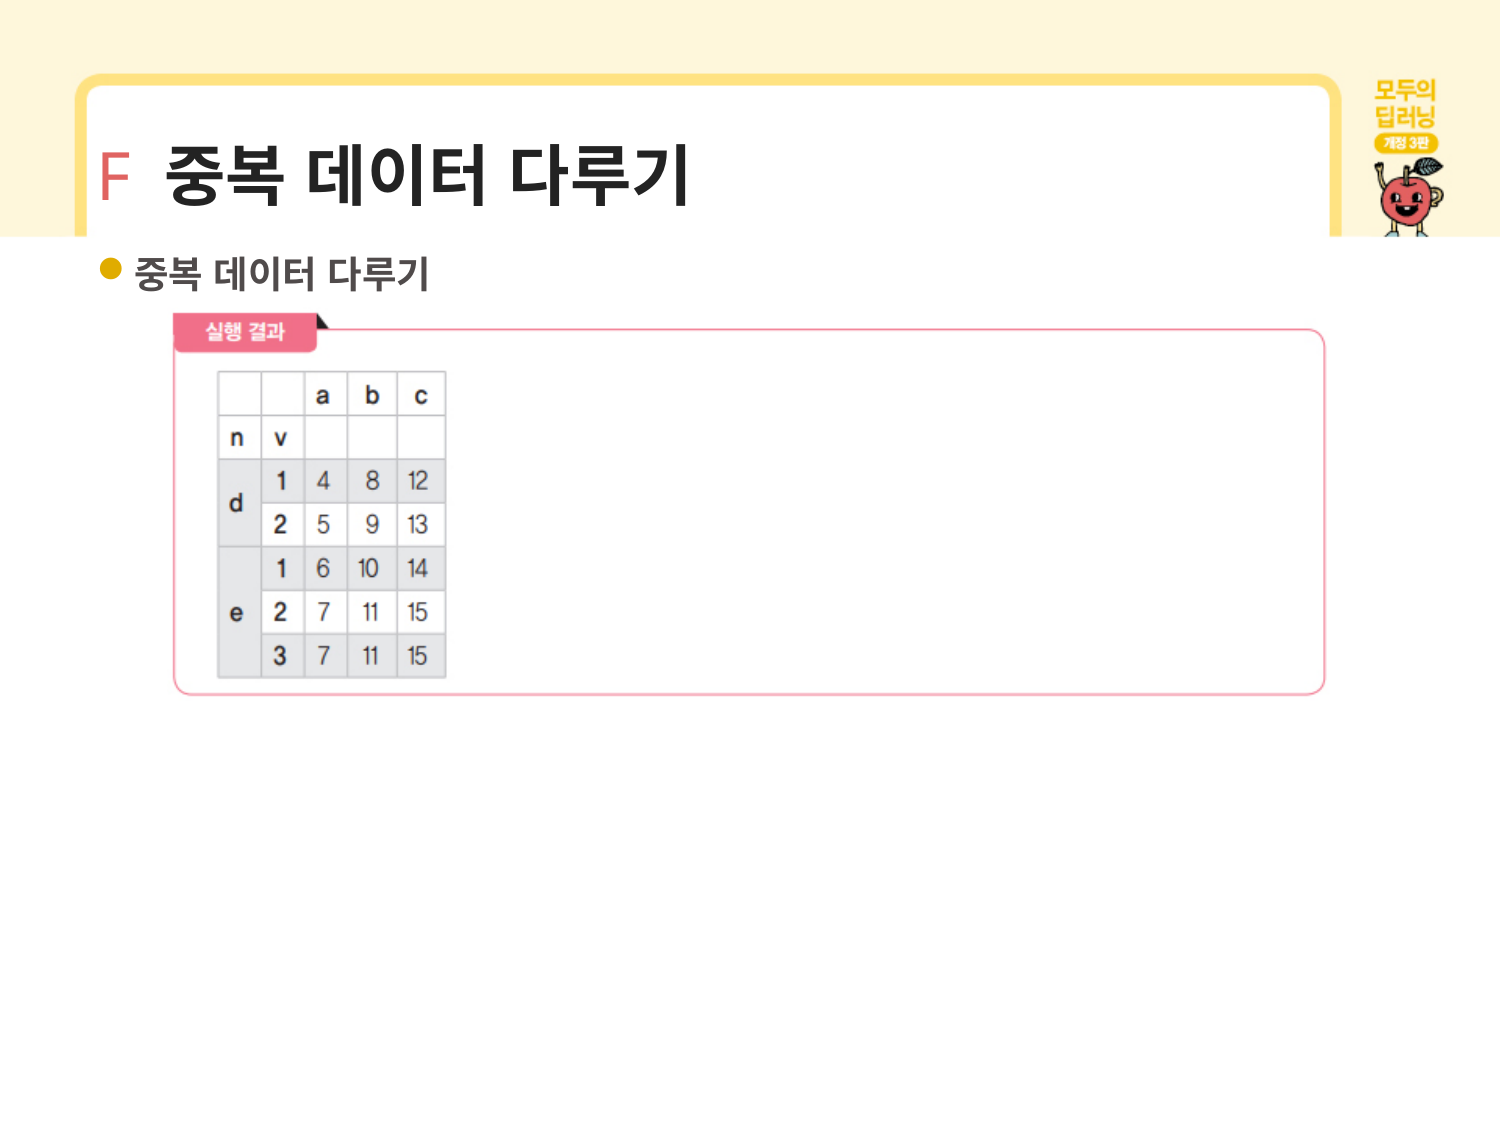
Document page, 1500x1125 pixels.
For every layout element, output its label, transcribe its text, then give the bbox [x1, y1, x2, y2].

picture [0, 0, 1500, 1125]
title F 중복 데이터 다루기 [81, 90, 1412, 222]
list 중복 데이터 다루기 [81, 239, 1412, 1054]
